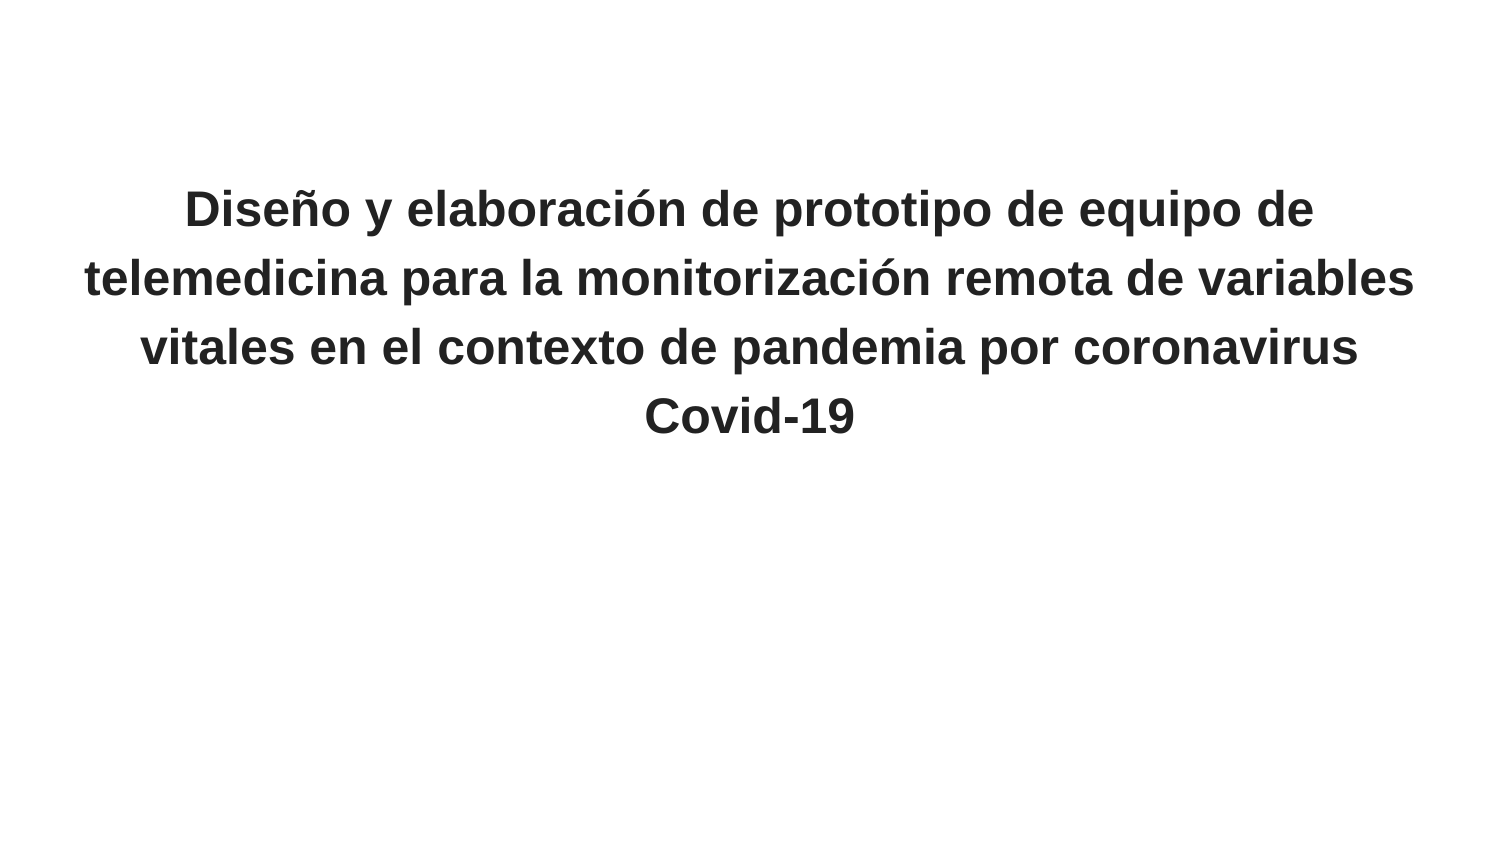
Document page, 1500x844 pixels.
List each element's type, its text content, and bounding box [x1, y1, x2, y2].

title Diseño y elaboración de prototipo de equipo de telemedicina para la monitorización remota de variables vitales en el contexto de pandemia por coronavirus Covid-19 [51, 122, 1449, 459]
